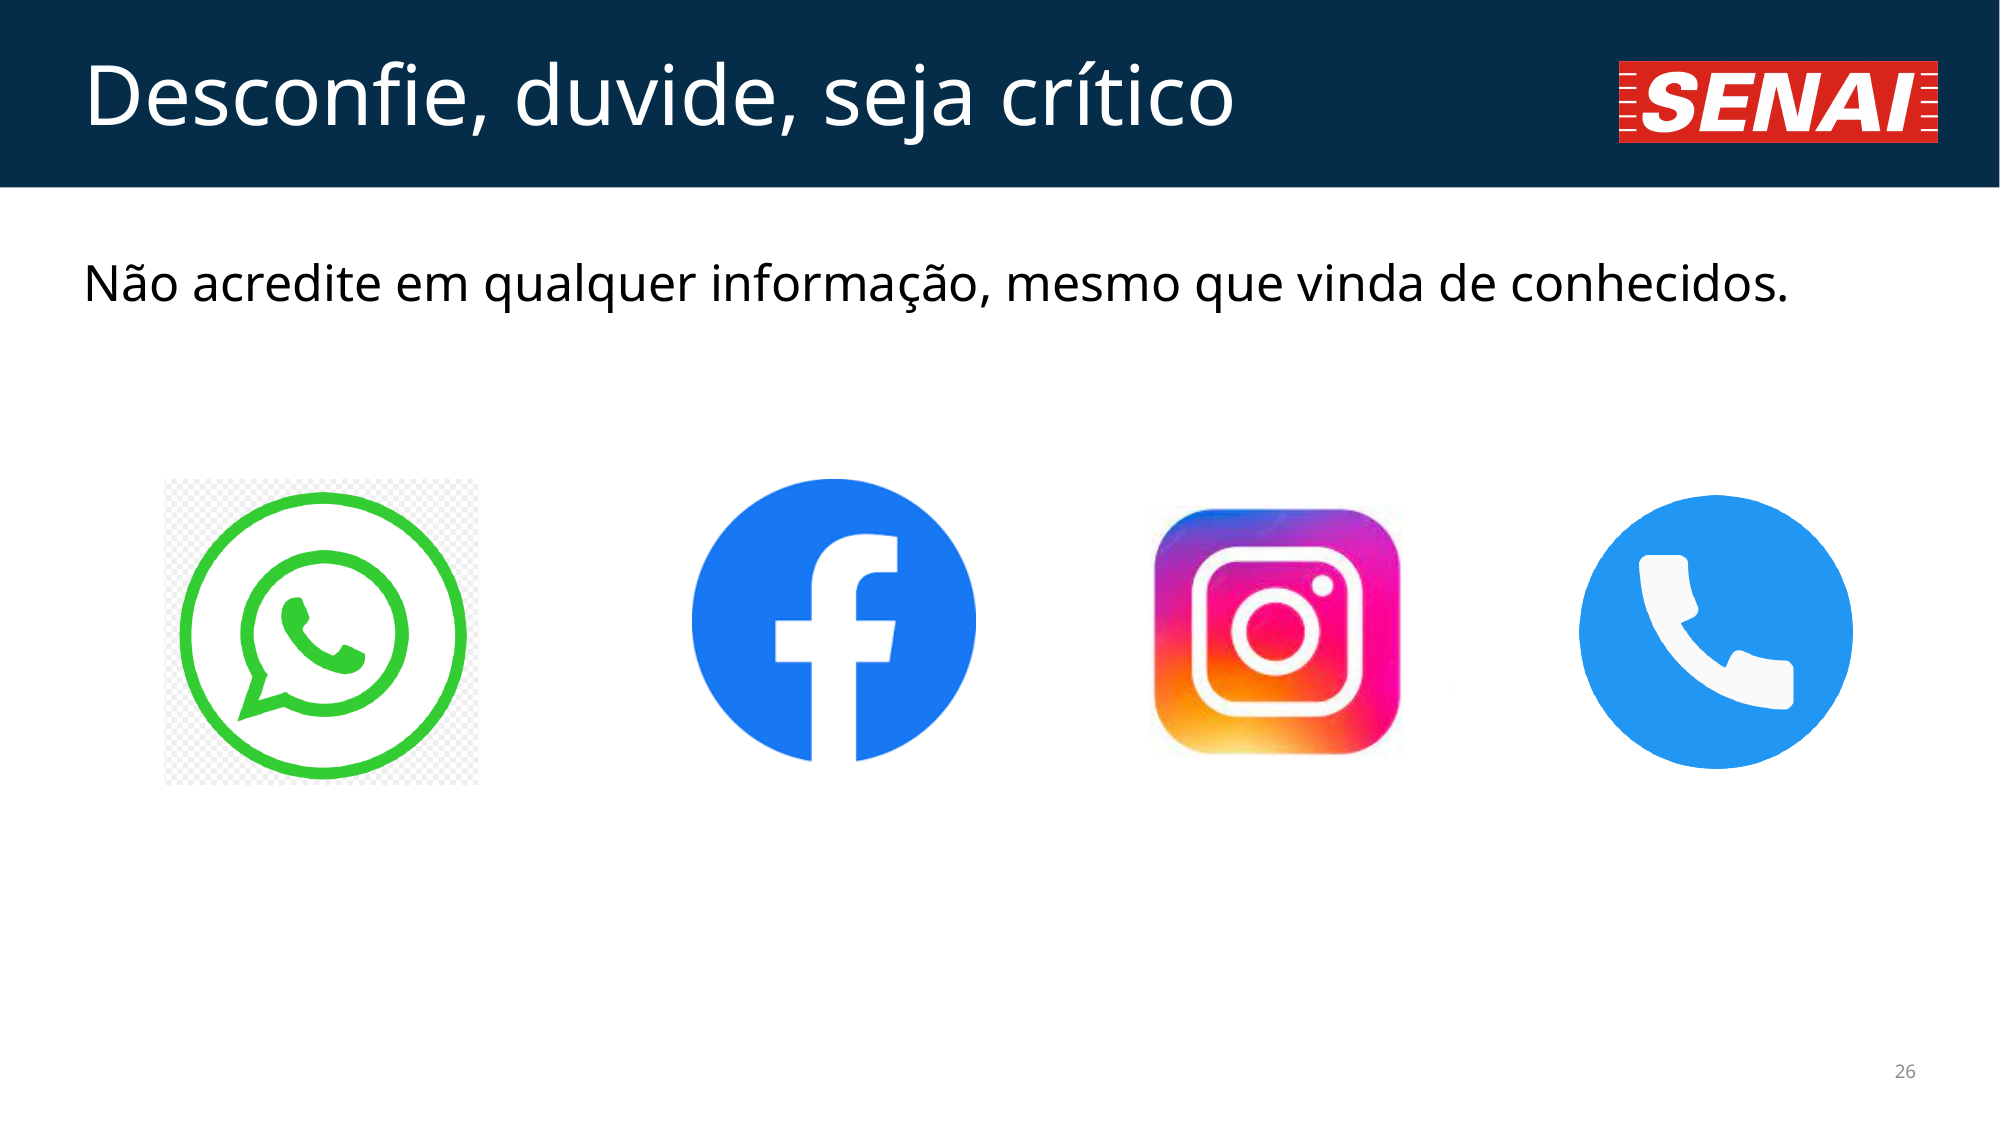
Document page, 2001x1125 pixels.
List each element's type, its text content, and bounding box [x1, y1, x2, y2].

picture [692, 479, 976, 763]
picture [1101, 456, 1454, 808]
picture [164, 479, 479, 785]
title Desconfie, duvide, seja crítico [68, 59, 1600, 138]
list Não acredite em qualquer informação, mesmo que vinda de conhecidos. [68, 250, 1932, 710]
slide_number 26 [1481, 1042, 1932, 1103]
picture [1579, 495, 1853, 769]
picture [1619, 61, 1938, 143]
